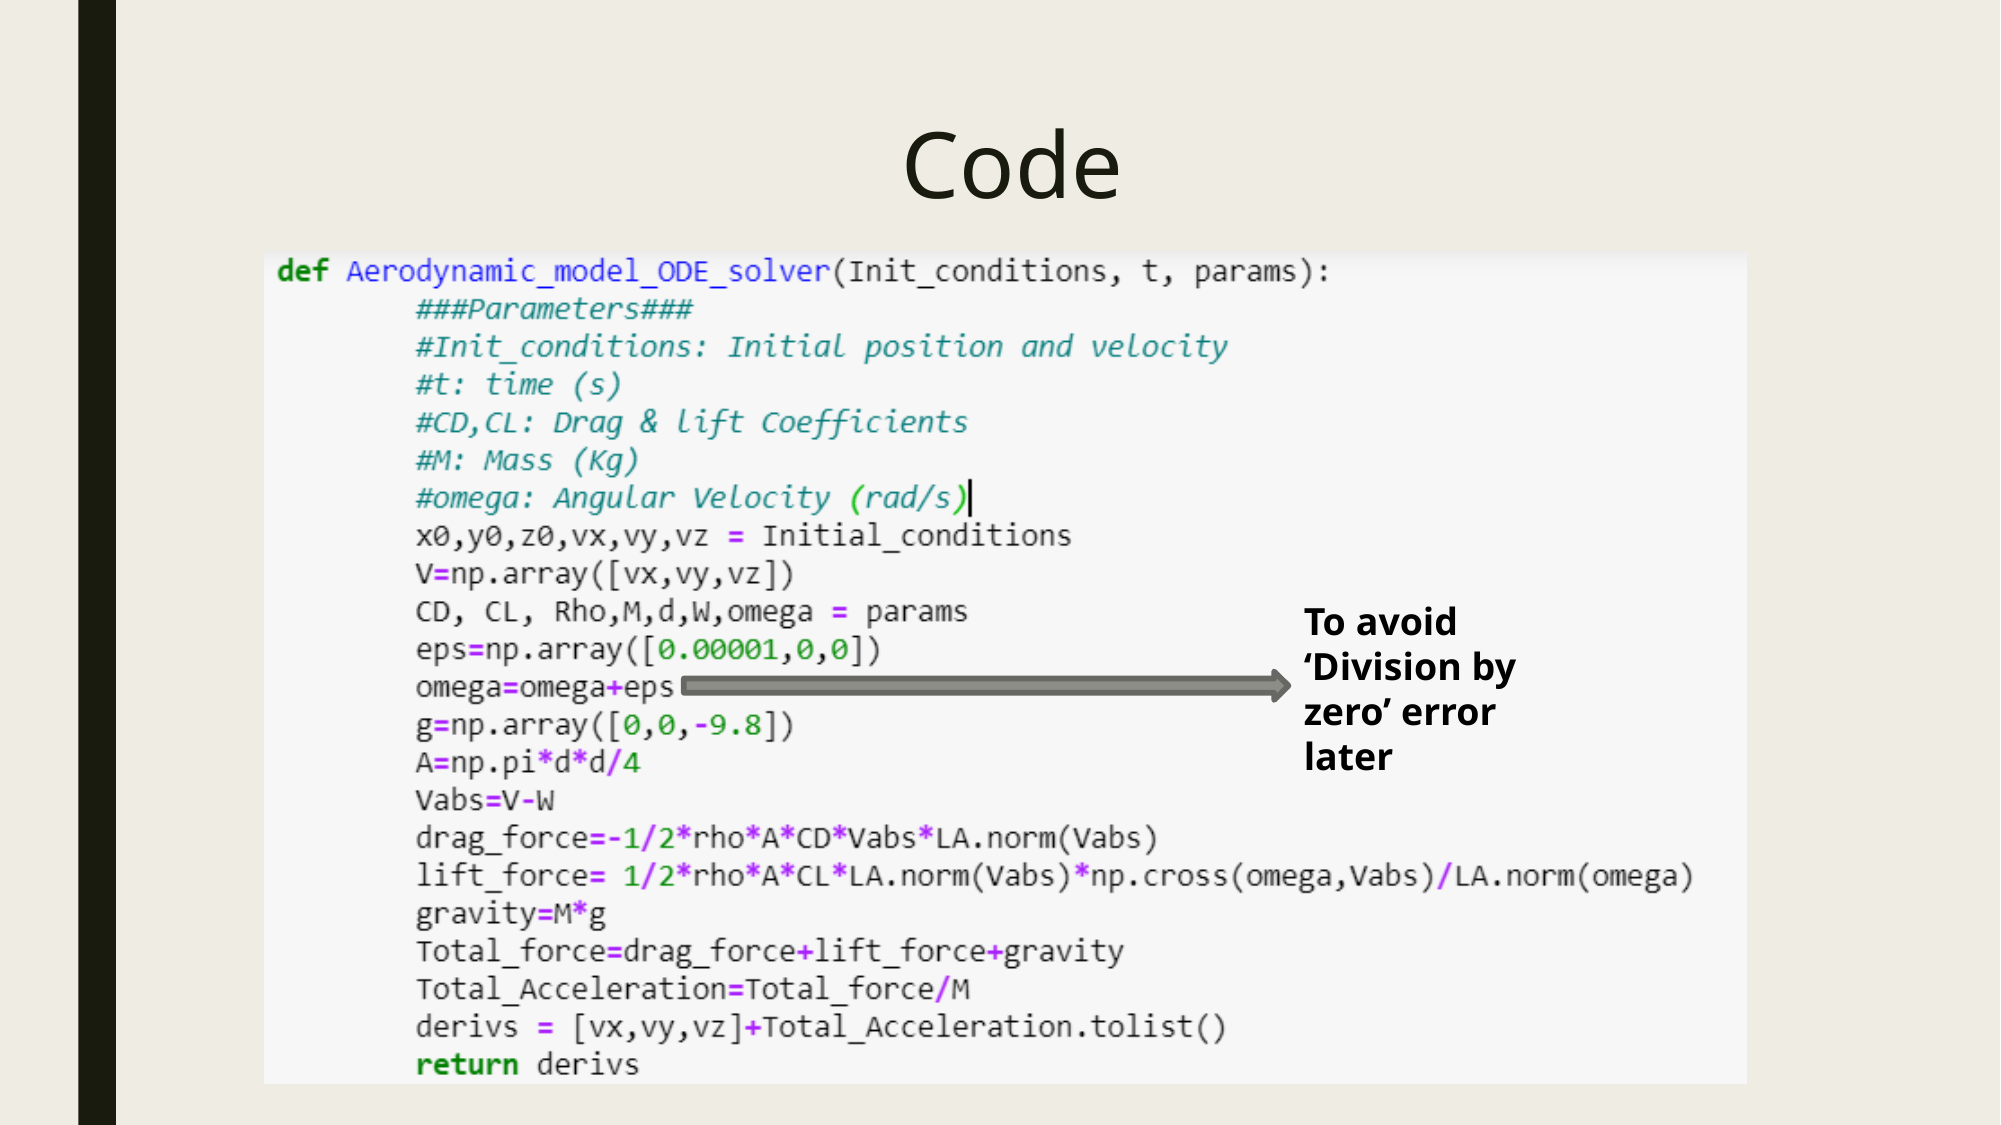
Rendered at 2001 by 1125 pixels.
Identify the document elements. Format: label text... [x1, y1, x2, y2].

title Code [225, 112, 1800, 357]
picture [264, 251, 1747, 1084]
